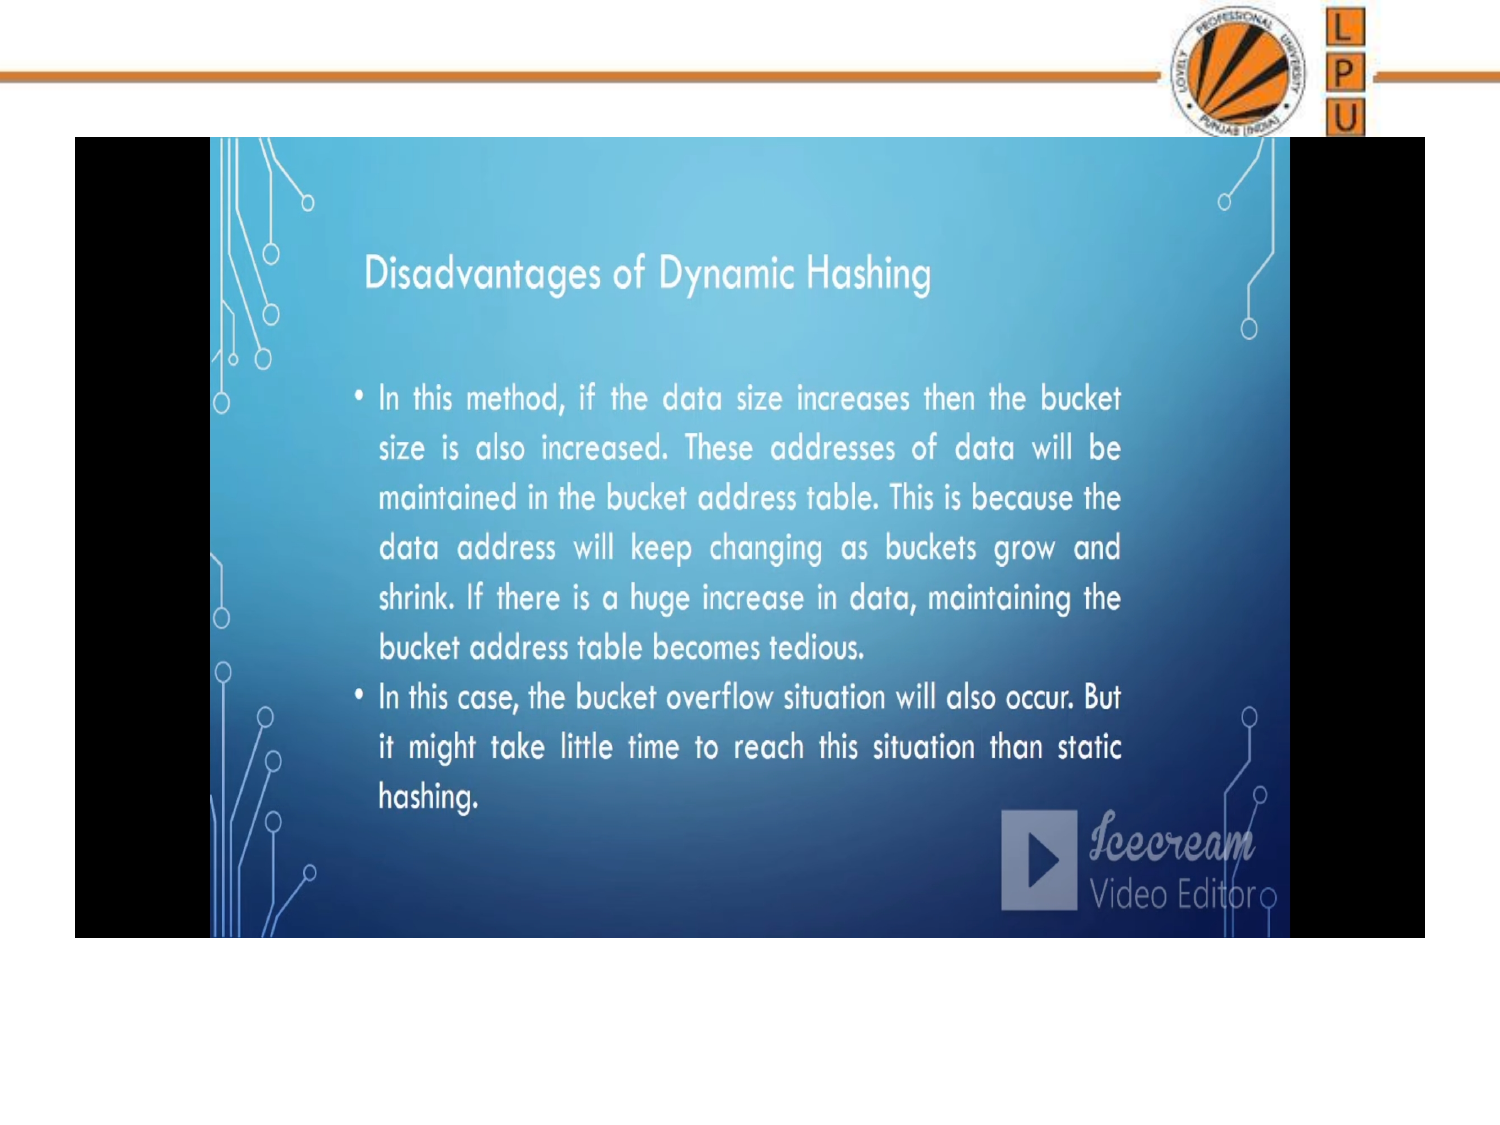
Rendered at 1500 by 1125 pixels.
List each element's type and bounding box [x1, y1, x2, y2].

picture [0, 0, 1500, 1125]
list [74, 137, 1426, 938]
